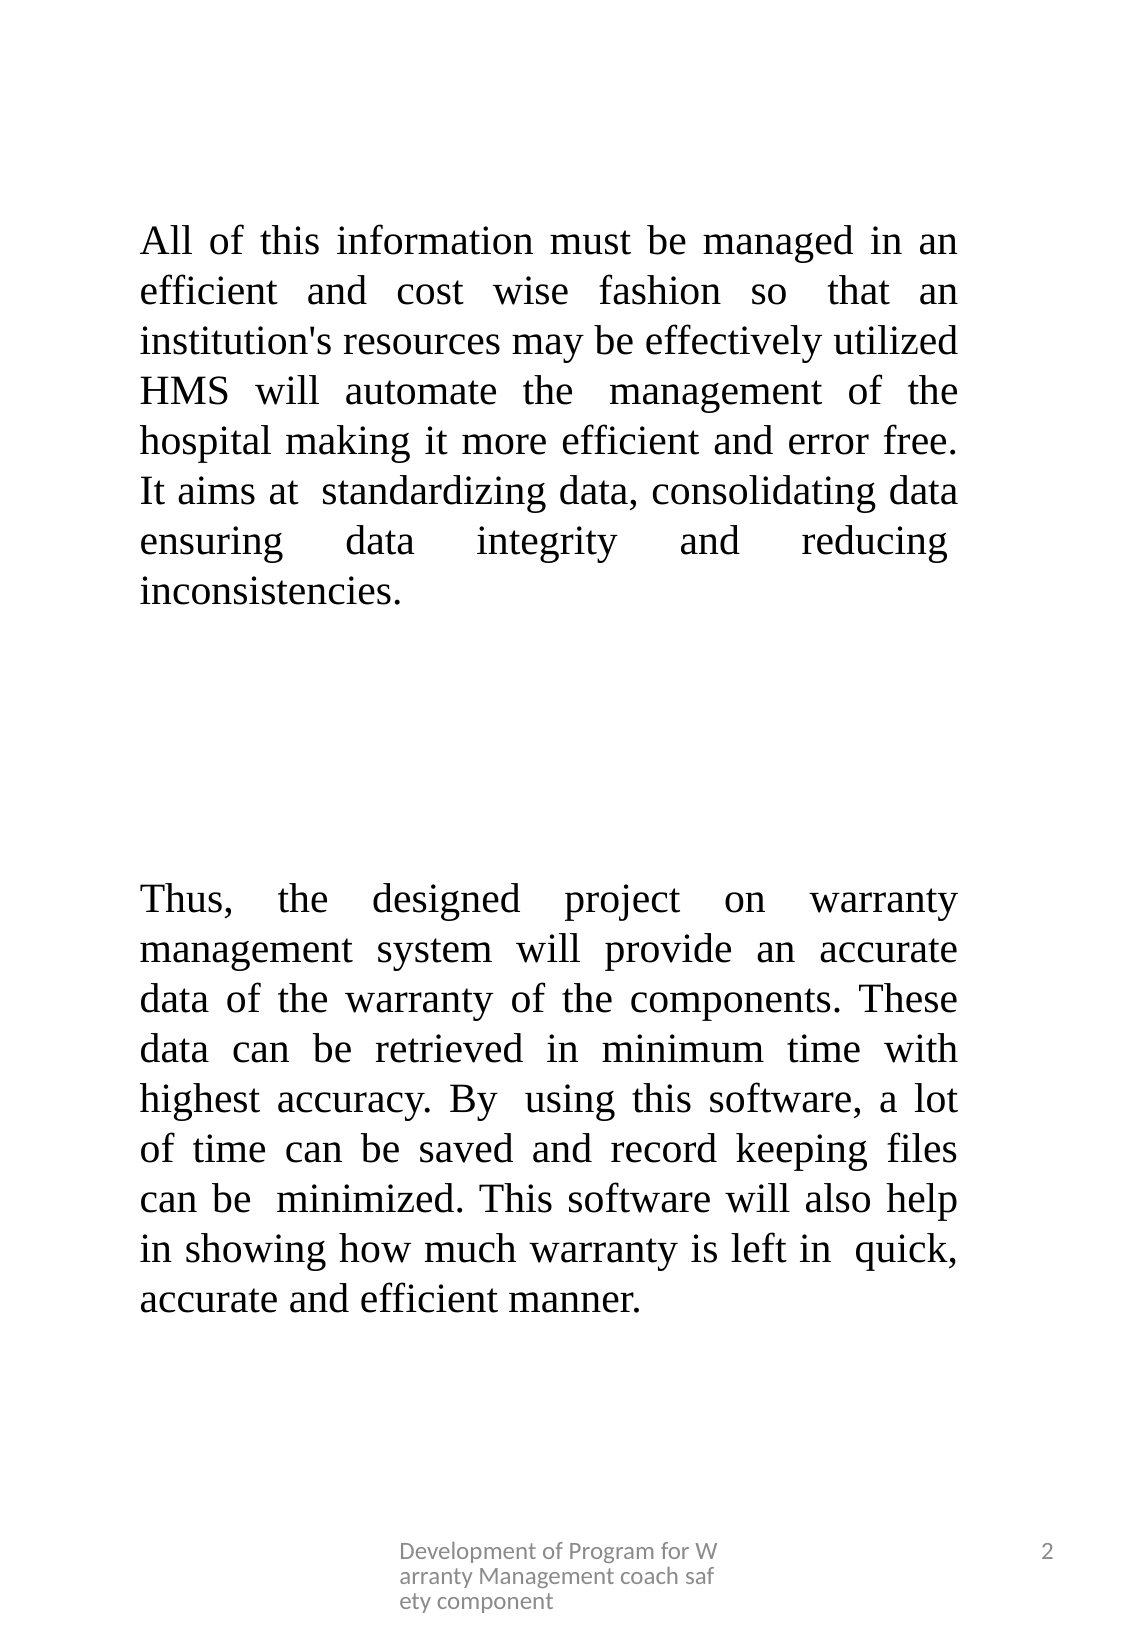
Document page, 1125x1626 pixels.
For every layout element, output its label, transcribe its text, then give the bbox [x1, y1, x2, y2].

footer Development of Program for Warranty Management coach safety component [384, 1506, 741, 1593]
text_box Thus, the designed project on warranty management system will provide an accurate data of the warranty of the components. These data can be retrieved in minimum time with highest accuracy. By using this software, a lot of time can be saved and record keeping files can be minimized. This software will also help in showing how much warranty is left in quick, accurate and efficient manner. [112, 863, 1088, 1429]
text_box All of this information must be managed in an efficient and cost wise fashion so that an institution's resources may be effectively utilized HMS will automate the management of the hospital making it more efficient and error free. It aims at standardizing data, consolidating data ensuring data integrity and reducing inconsistencies. [112, 205, 1088, 720]
slide_number 2 [806, 1506, 1069, 1593]
